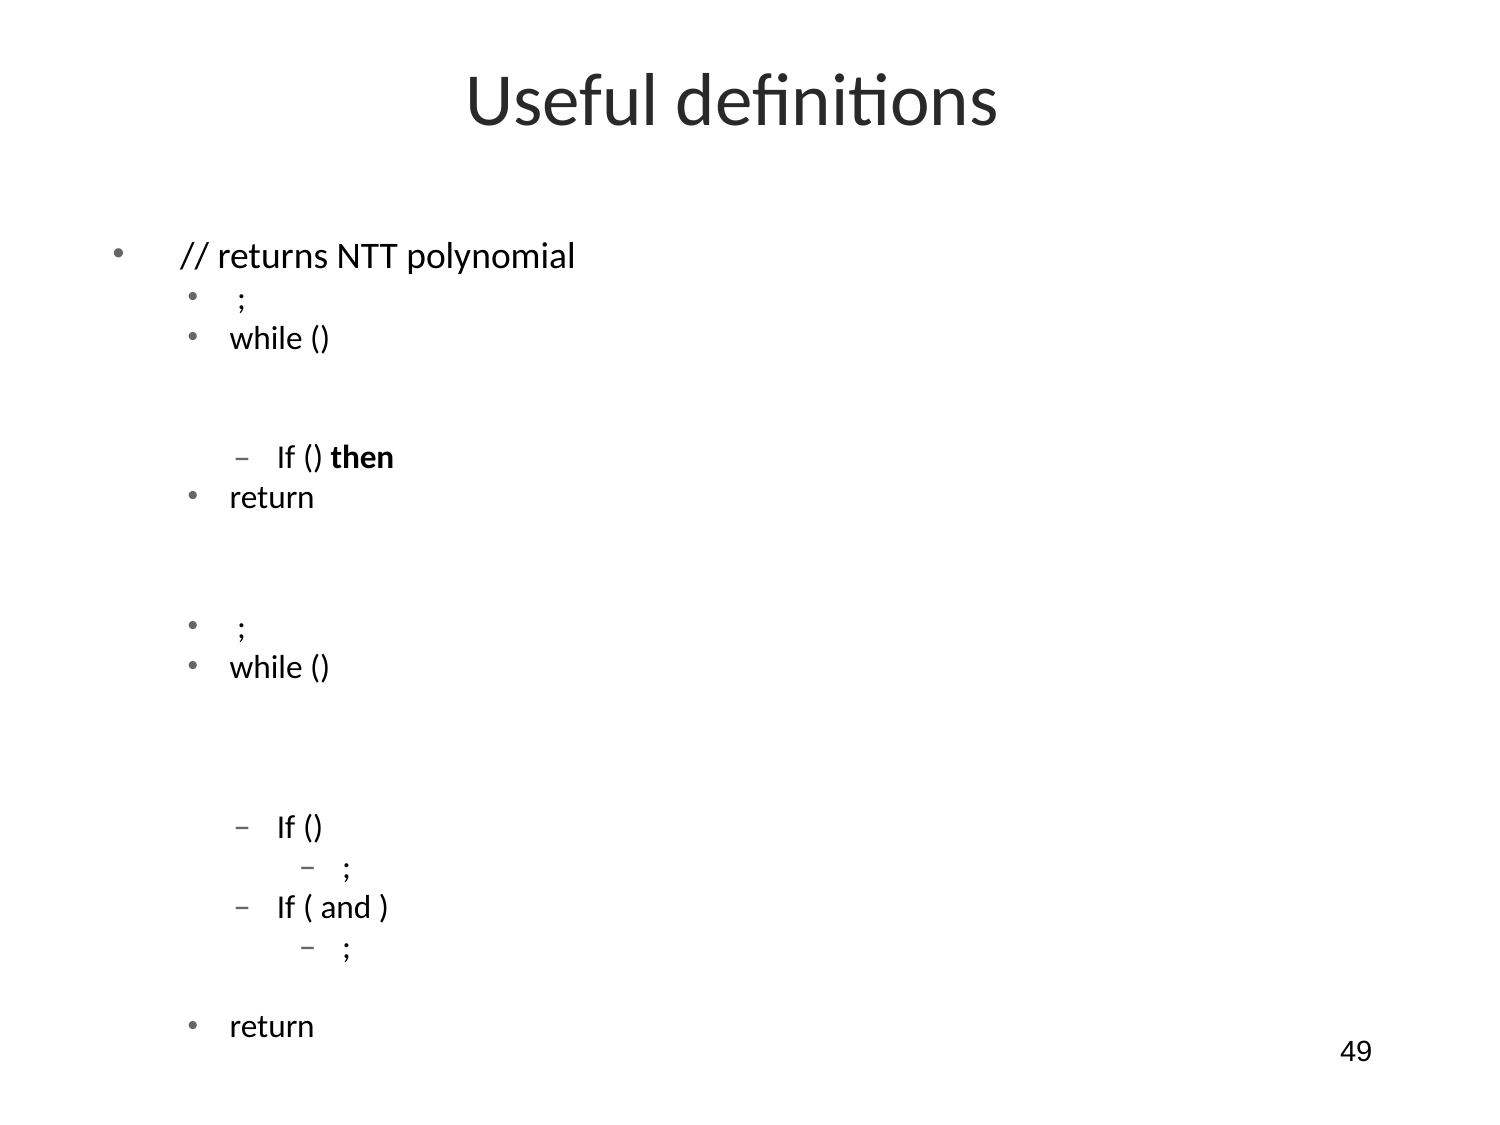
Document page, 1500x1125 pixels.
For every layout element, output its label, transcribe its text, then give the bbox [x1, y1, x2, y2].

text_box Useful definitions [77, 6, 1388, 196]
slide_number 49 [1074, 1024, 1388, 1101]
